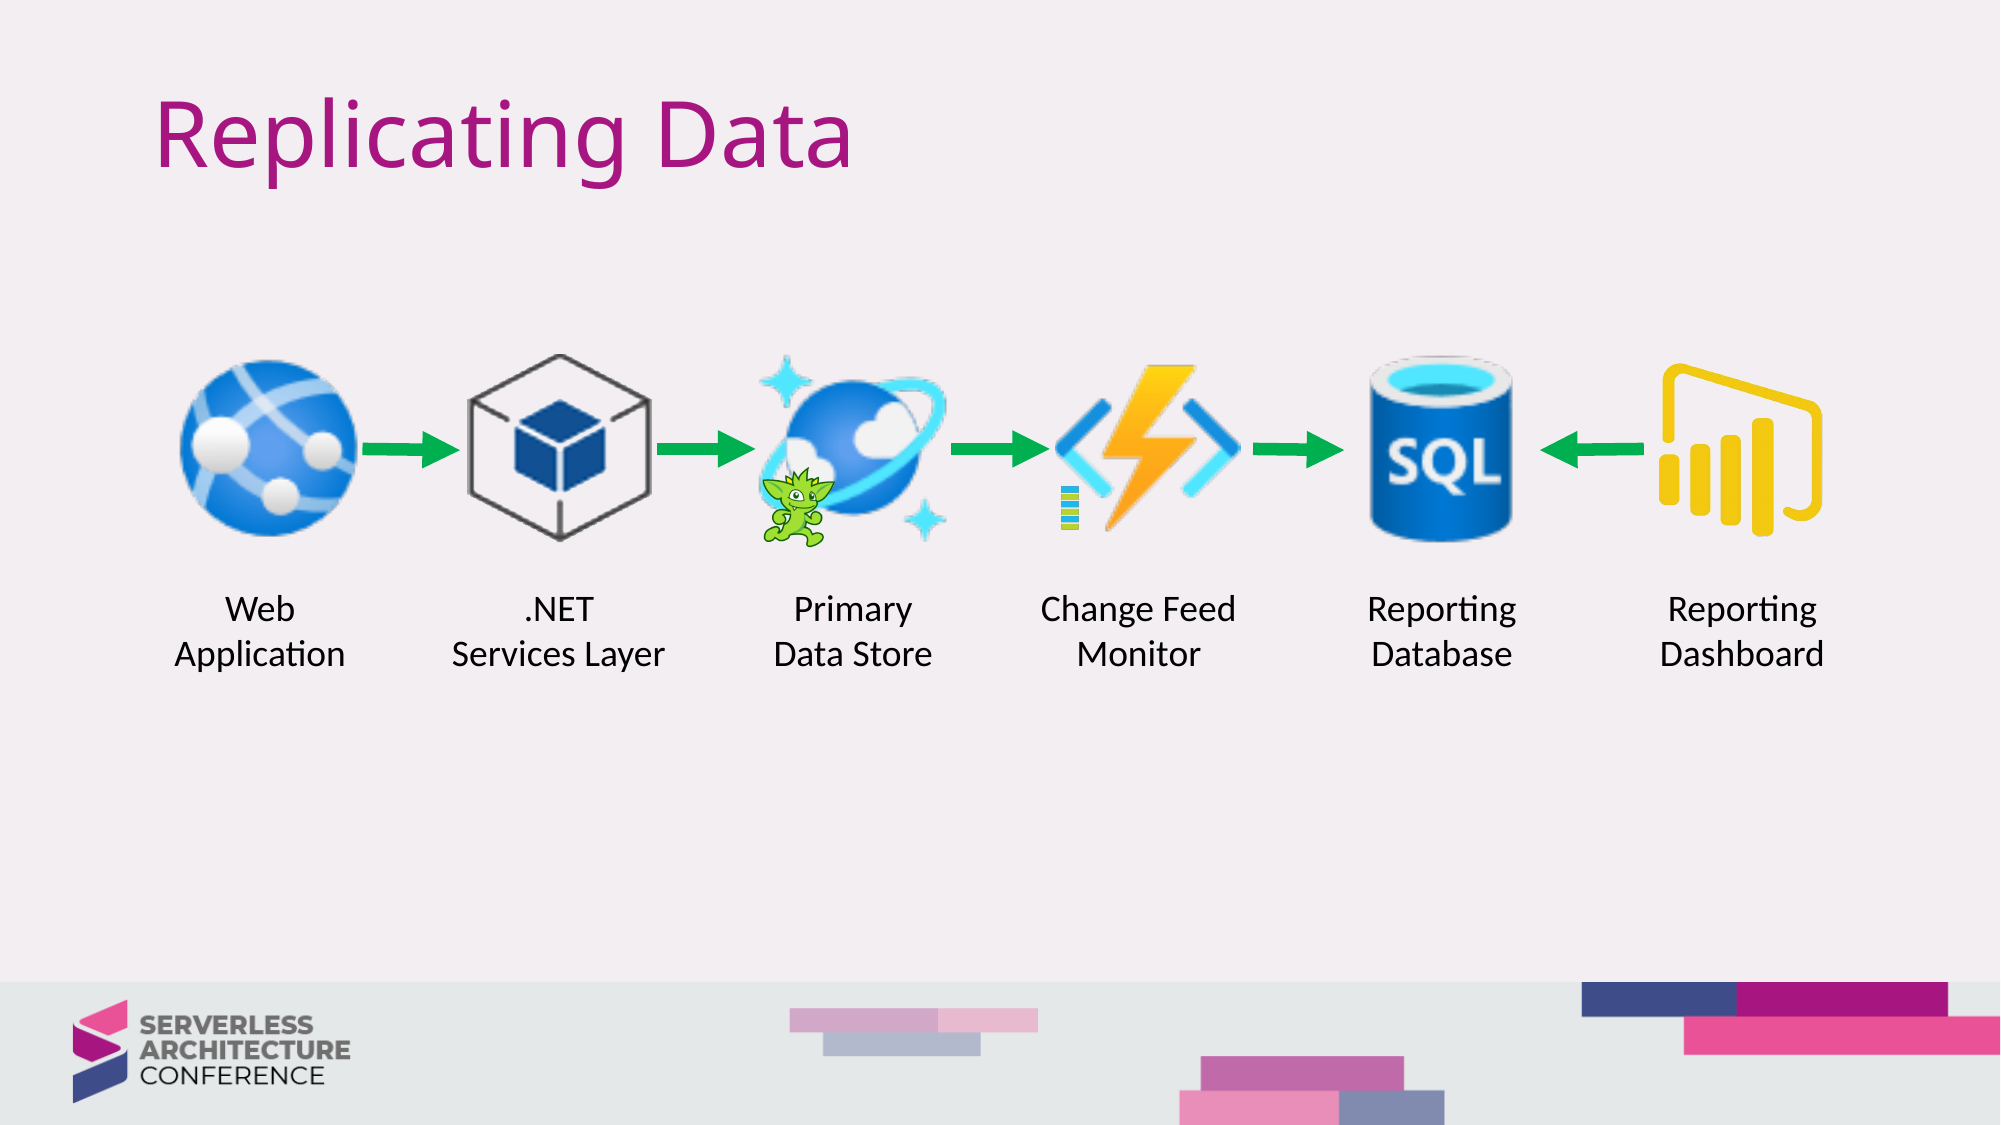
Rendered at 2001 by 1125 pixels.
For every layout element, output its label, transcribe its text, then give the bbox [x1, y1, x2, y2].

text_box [158, 351, 952, 684]
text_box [1344, 352, 1540, 683]
picture [0, 0, 2001, 1125]
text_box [1643, 351, 1842, 684]
title Replicating Data [137, 29, 1863, 247]
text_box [1024, 356, 1254, 683]
